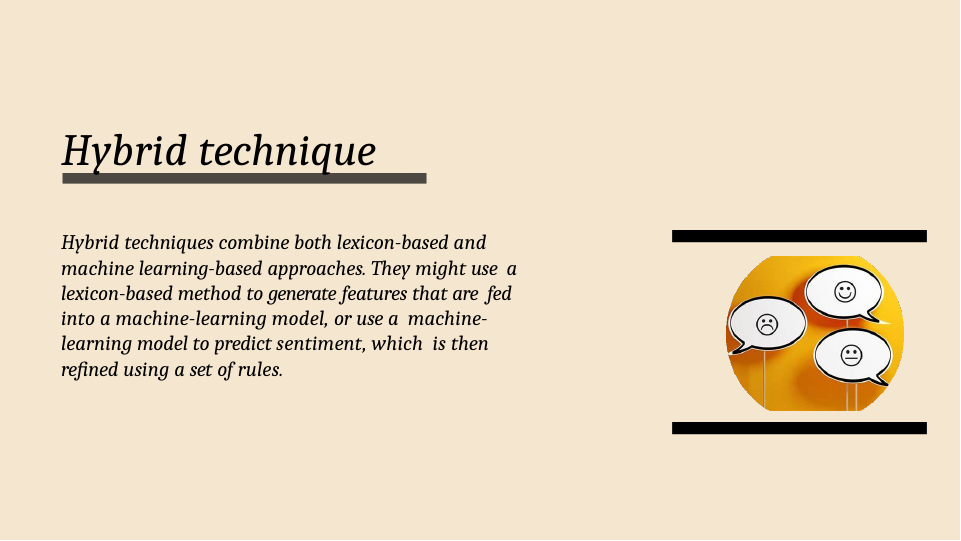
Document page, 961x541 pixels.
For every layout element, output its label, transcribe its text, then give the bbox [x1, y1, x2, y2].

title Hybrid technique [58, 117, 390, 174]
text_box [670, 230, 928, 411]
text_box Hybrid techniques combine both lexicon-based and machine learning-based approaches. They might use a lexicon-based method to generate features that are fed into a machine-learning model, or use a machine-learning model to predict sentiment, which is then reﬁned using a set of rules. [58, 226, 521, 381]
picture [671, 422, 928, 501]
picture [60, 173, 429, 262]
